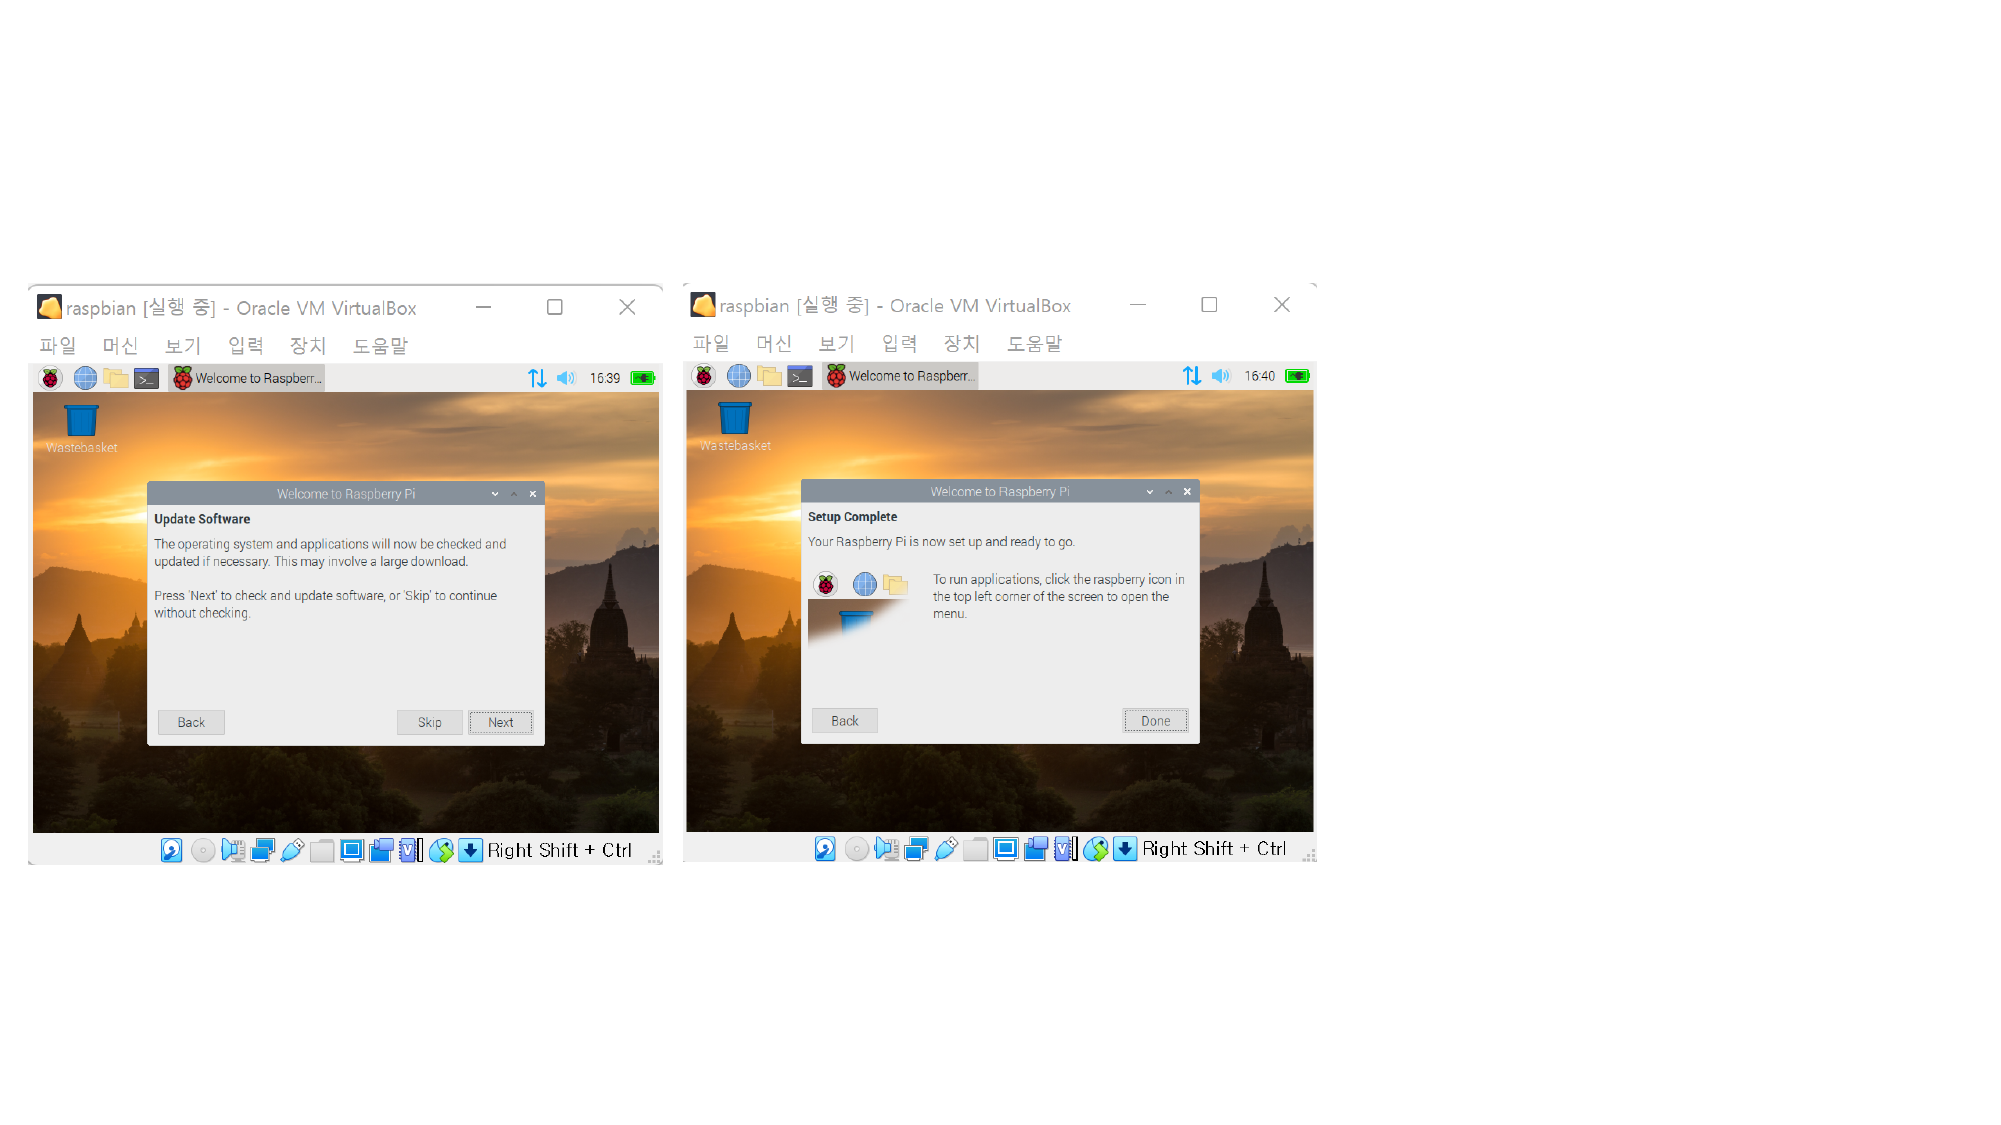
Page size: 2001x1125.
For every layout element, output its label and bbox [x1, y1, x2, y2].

picture [683, 283, 1317, 862]
picture [28, 283, 663, 865]
